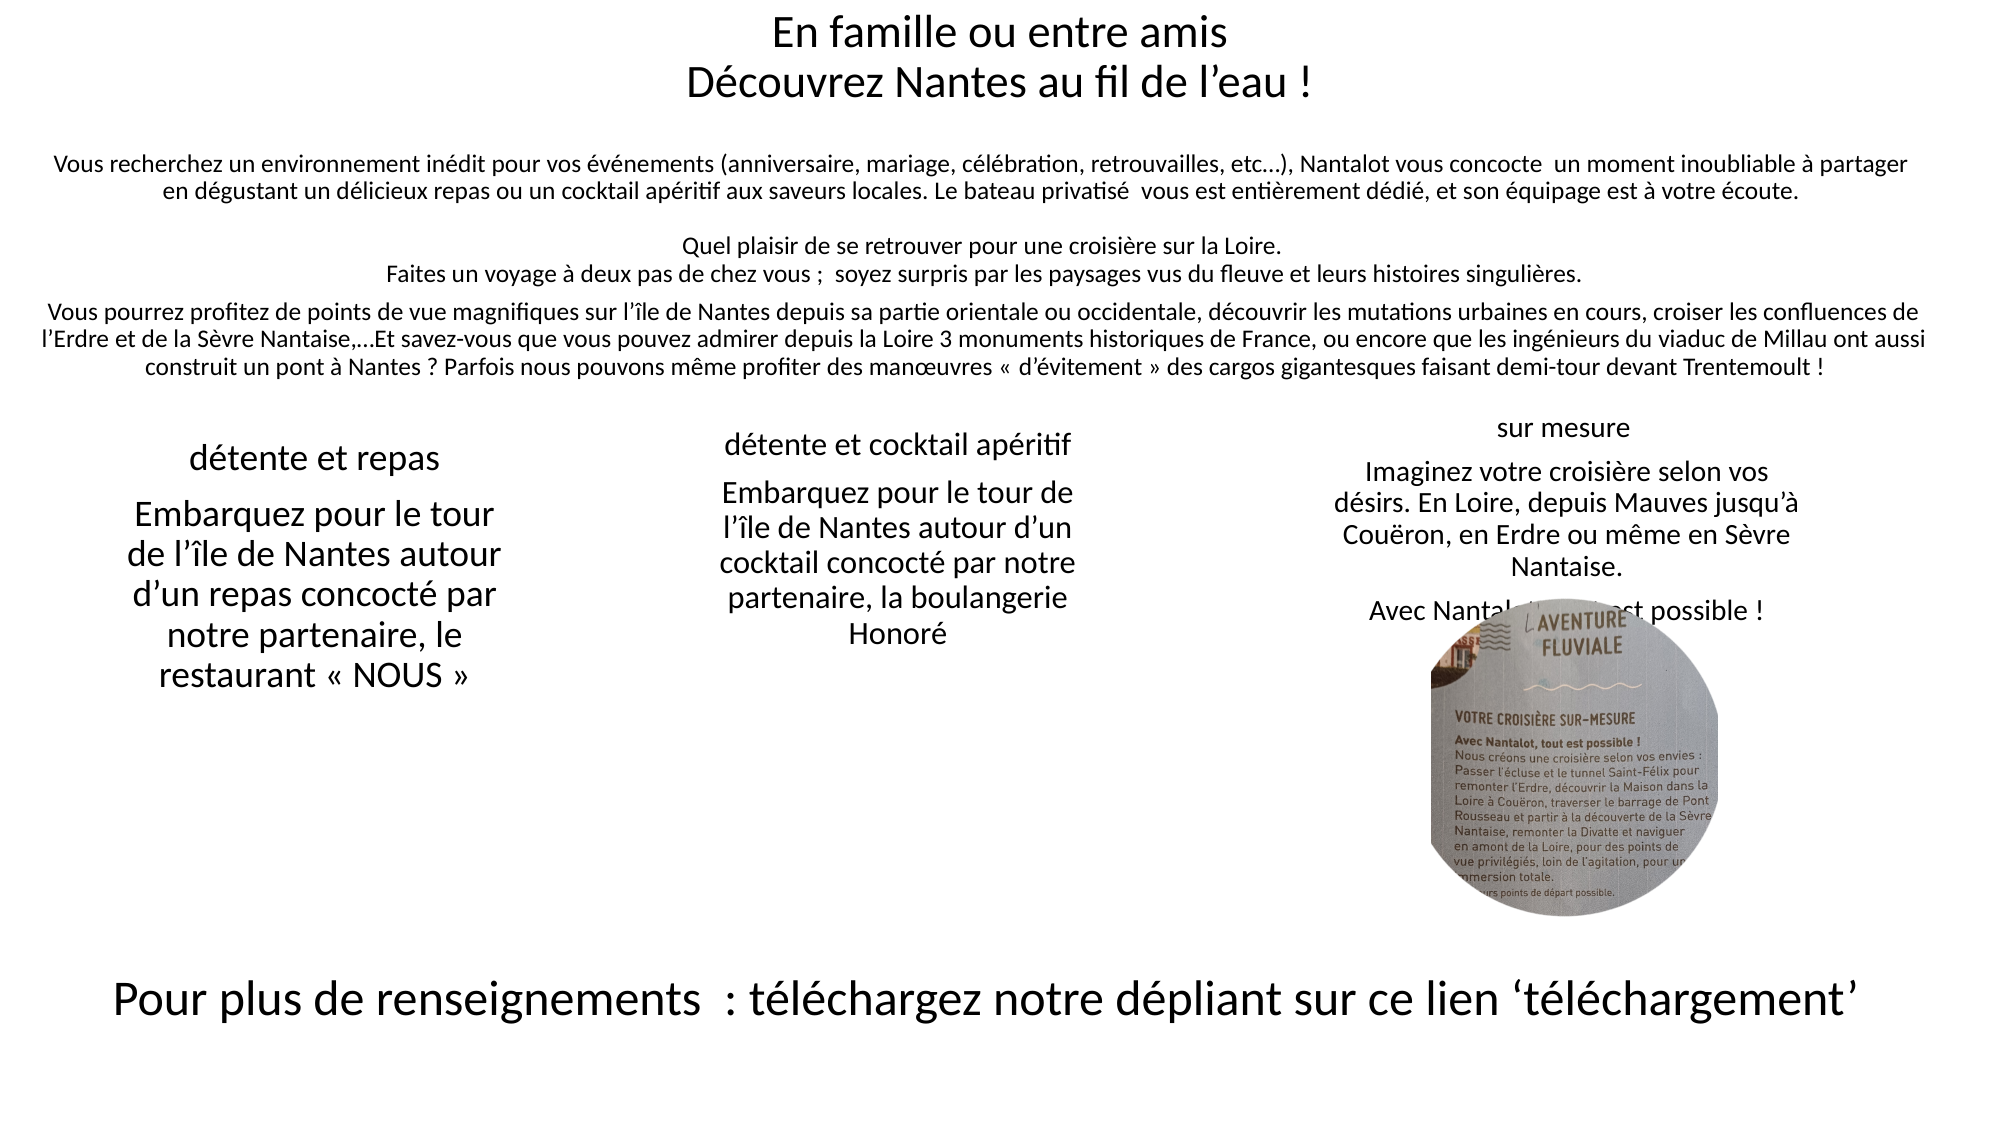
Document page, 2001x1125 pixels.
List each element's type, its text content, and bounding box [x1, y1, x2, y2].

text_box sur mesure Imaginez votre croisière selon vos désirs. En Loire, depuis Mauves jusqu’à Couëron, en Erdre ou même en Sèvre Nantaise. Avec Nantalot, tout est possible ! [1317, 404, 1817, 639]
text_box détente et cocktail apéritif Embarquez pour le tour de l’île de Nantes autour d’un cocktail concocté par notre partenaire, la boulangerie Honoré [683, 419, 1113, 661]
text_box détente et repas Embarquez pour le tour de l’île de Nantes autour d’un repas concocté par notre partenaire, le restaurant « NOUS » [104, 430, 525, 709]
subtitle Vous recherchez un environnement inédit pour vos événements (anniversaire, mariage, célébration, retrouvailles, etc…), Nantalot vous concocte un moment inoubliable à partager en dégustant un délicieux repas ou un cocktail apéritif aux saveurs locales. Le bateau privatisé vous est entièrement dédié, et son équipage est à votre écoute. Quel plaisir de se retrouver pour une croisière sur la Loire. Faites un voyage à deux pas de chez vous ; soyez surpris par les paysages vus du fleuve et leurs histoires singulières. Vous pourrez profitez de points de vue magnifiques sur l’île de Nantes depuis sa partie orientale ou occidentale, découvrir les mutations urbaines en cours, croiser les confluences de l’Erdre et de la Sèvre Nantaise,…Et savez-vous que vous pouvez admirer depuis la Loire 3 monuments historiques de France, ou encore que les ingénieurs du viaduc de Millau ont aussi construit un pont à Nantes ? Parfois nous pouvons même profiter des manœuvres « d’évitement » des cargos gigantesques faisant demi-tour devant Trentemoult ! [13, 142, 1958, 407]
picture [1431, 598, 1718, 918]
text_box En famille ou entre amis Découvrez Nantes au fil de l’eau ! [0, 0, 2000, 116]
text_box Pour plus de renseignements : téléchargez notre dépliant sur ce lien ‘téléchargement’ [68, 964, 1905, 1041]
